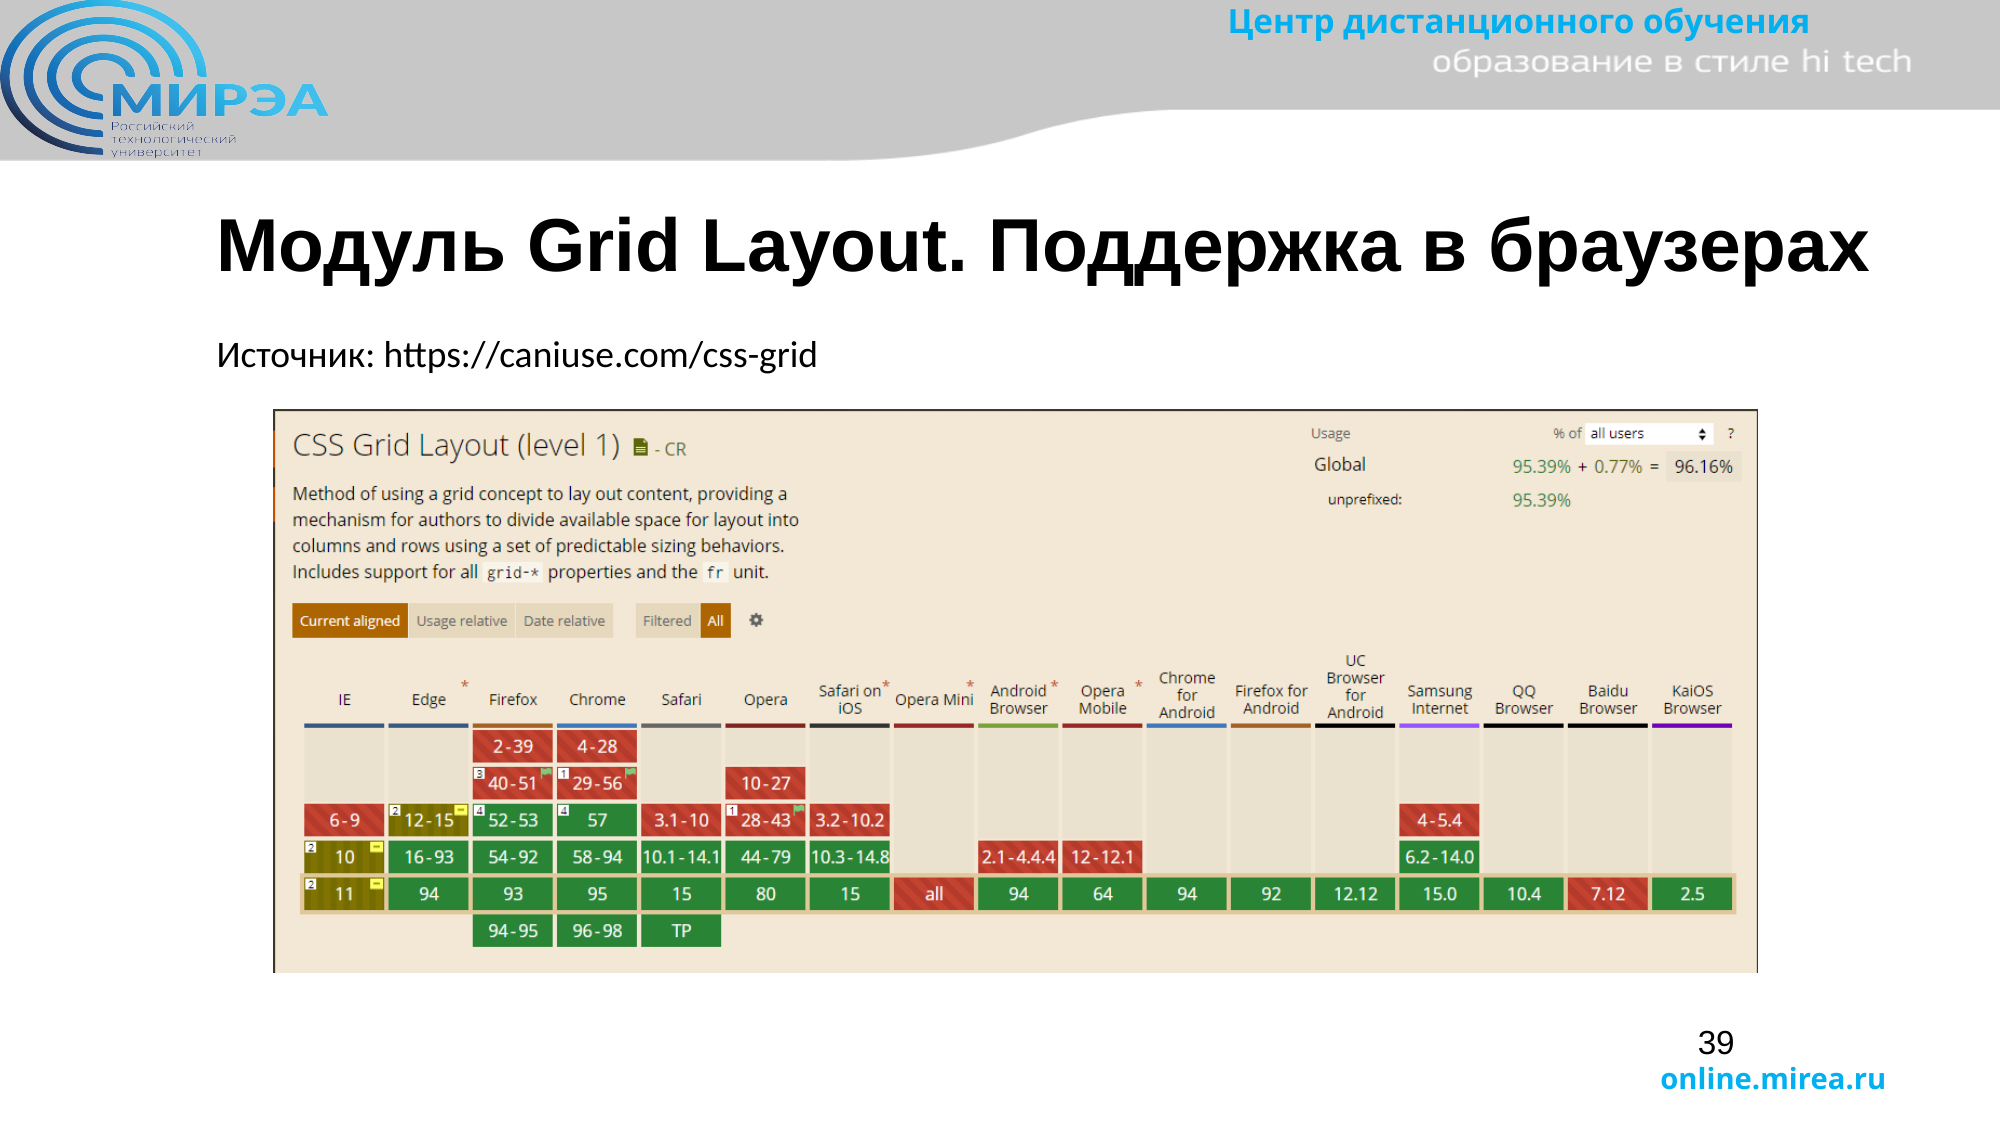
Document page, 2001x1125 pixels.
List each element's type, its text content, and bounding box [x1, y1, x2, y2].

text_box 39 [1400, 1013, 1750, 1058]
picture [273, 409, 1758, 973]
text_box Модуль Grid Layout. Поддержка в браузерах [201, 188, 1974, 399]
picture [0, 0, 329, 159]
text_box Источник: https://caniuse.com/css-grid [201, 322, 934, 383]
